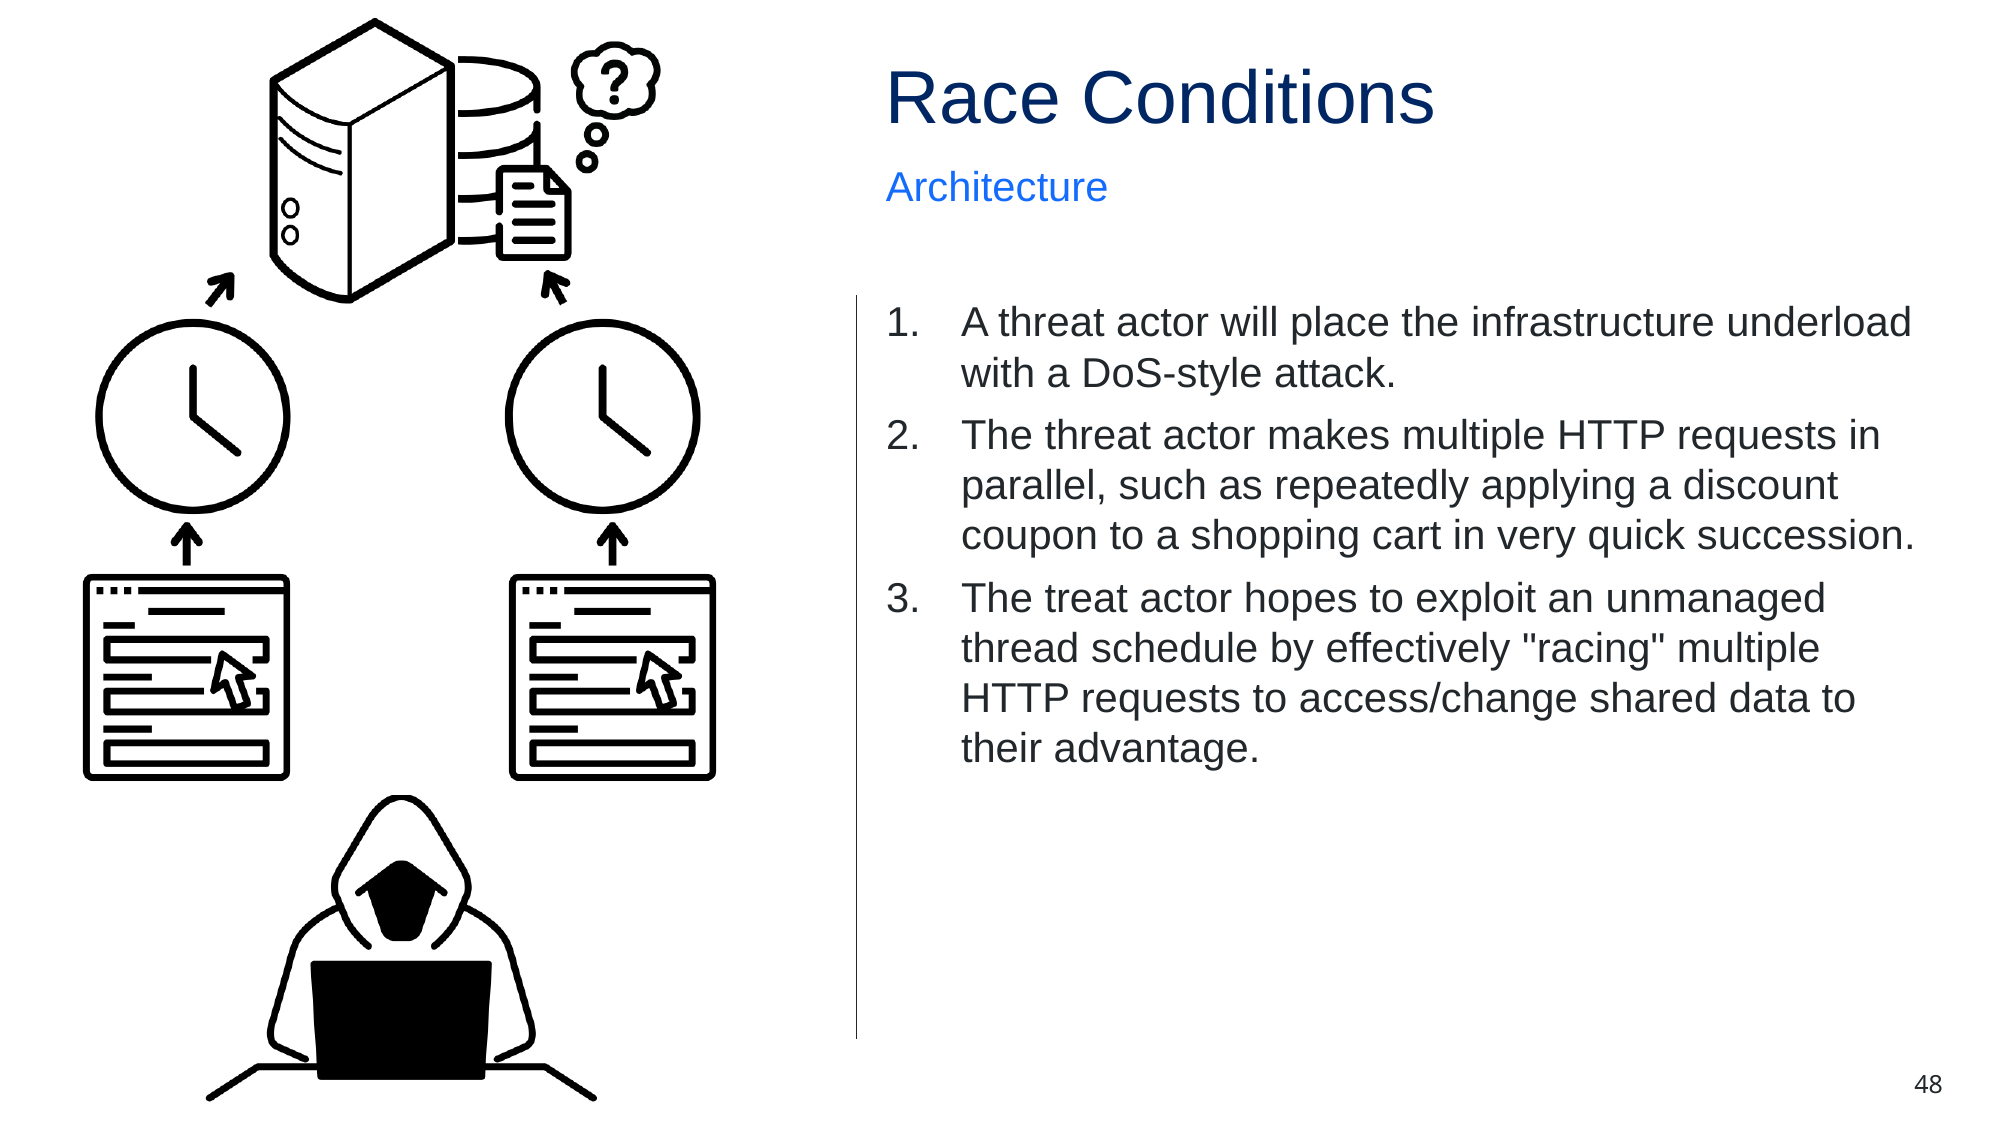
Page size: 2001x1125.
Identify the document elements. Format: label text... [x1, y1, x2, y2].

slide_number 48 [1824, 1068, 1943, 1099]
picture [0, 0, 827, 1125]
list Architecture [885, 161, 1937, 210]
list A threat actor will place the infrastructure underload with a DoS-style attack. The threat actor makes multiple HTTP requests in parallel, such as repeatedly applying a discount coupon to a shopping cart in very quick succession. The treat actor hopes to exploit an unmanaged thread schedule by effectively "racing" multiple HTTP requests to access/change shared data to their advantage. [885, 295, 1937, 1040]
title Race Conditions [885, 59, 1937, 150]
